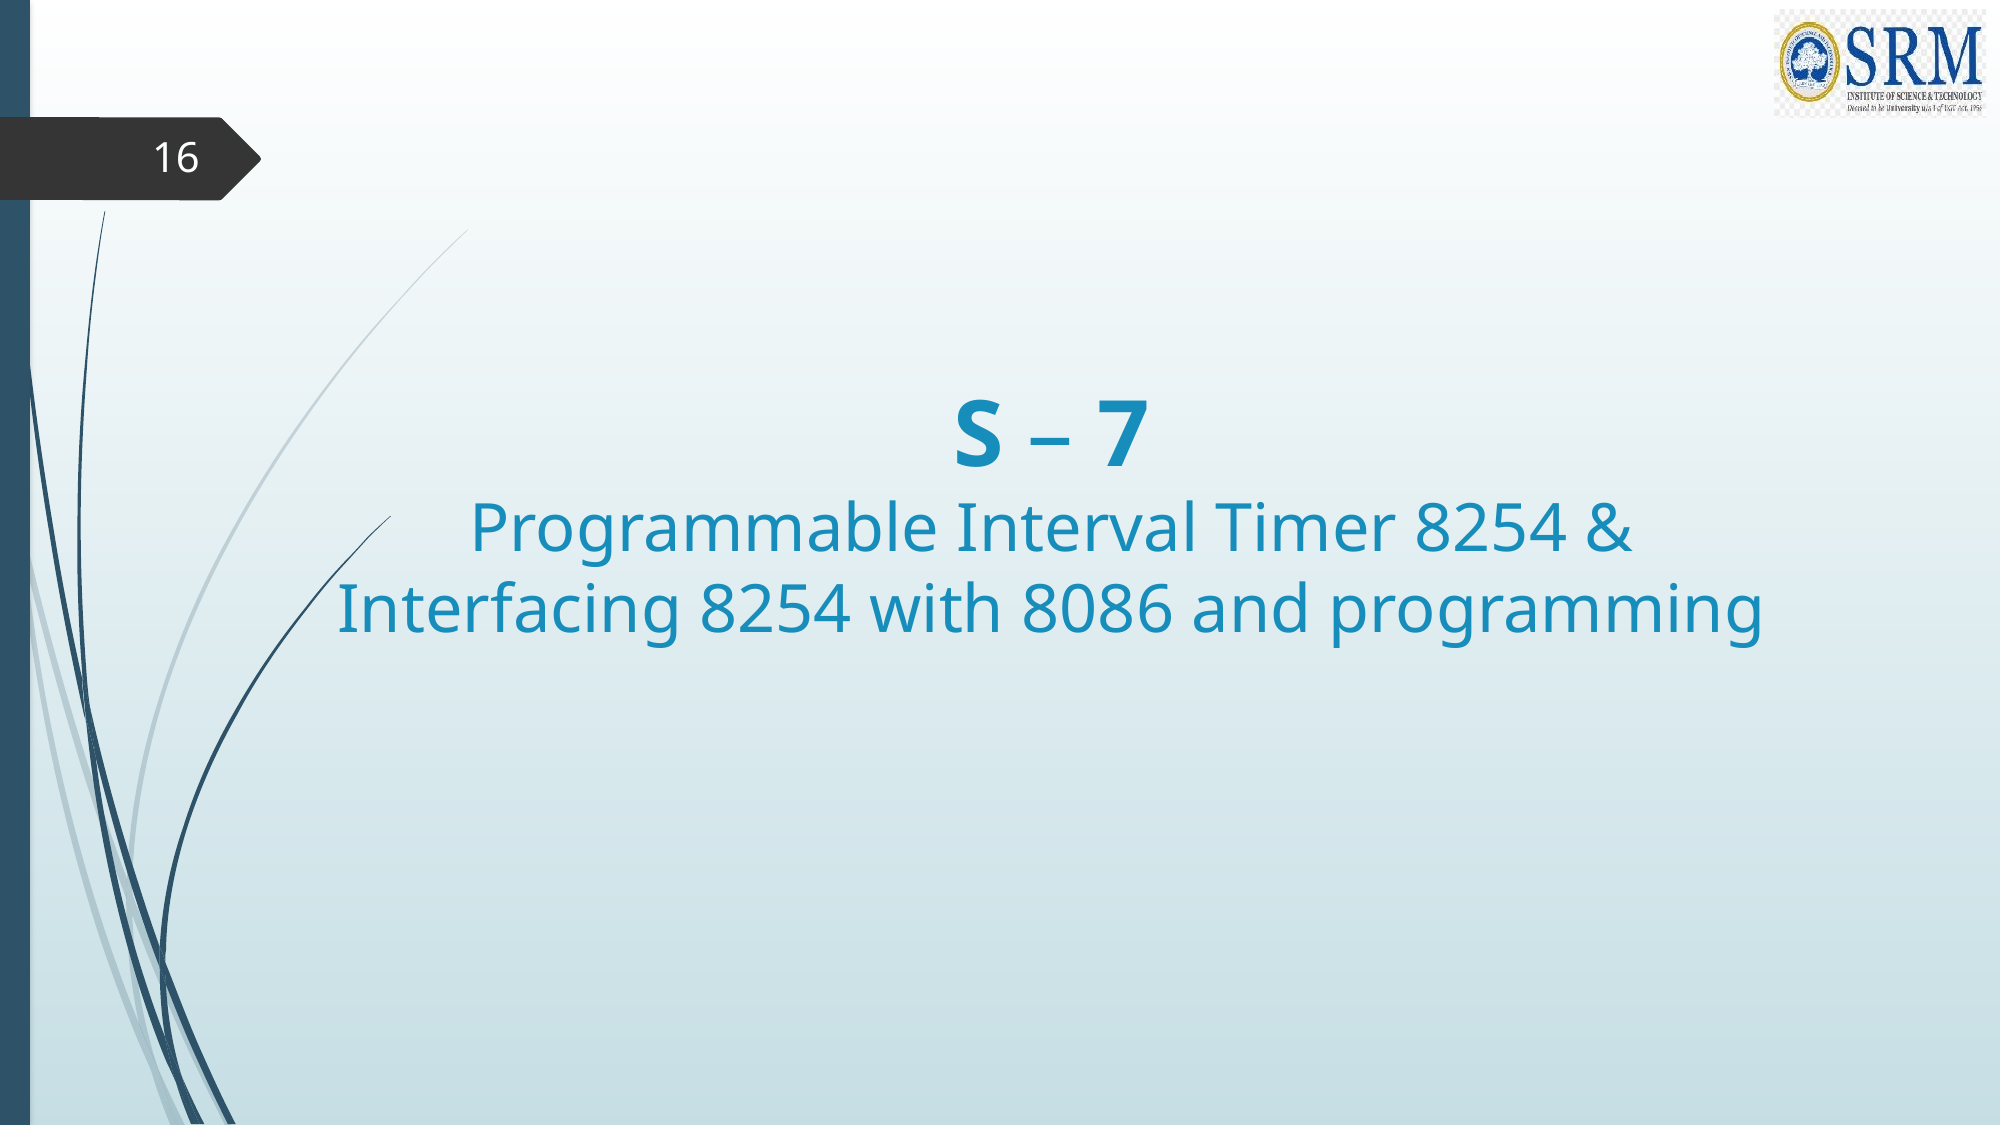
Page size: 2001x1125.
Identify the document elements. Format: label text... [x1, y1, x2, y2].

picture [1774, 9, 1987, 118]
slide_number 16 [87, 129, 216, 190]
title S – 7 Programmable Interval Timer 8254 & Interfacing 8254 with 8086 and programming [321, 367, 1783, 705]
